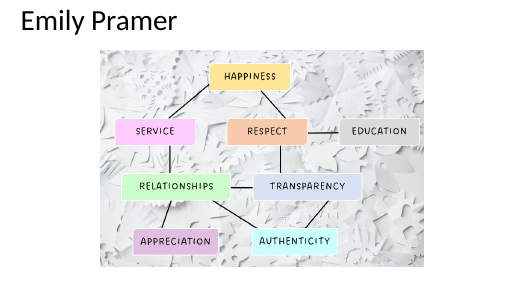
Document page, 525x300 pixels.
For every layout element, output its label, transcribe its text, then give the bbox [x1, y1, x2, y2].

title Emily Pramer [5, 5, 453, 37]
picture [100, 50, 424, 267]
